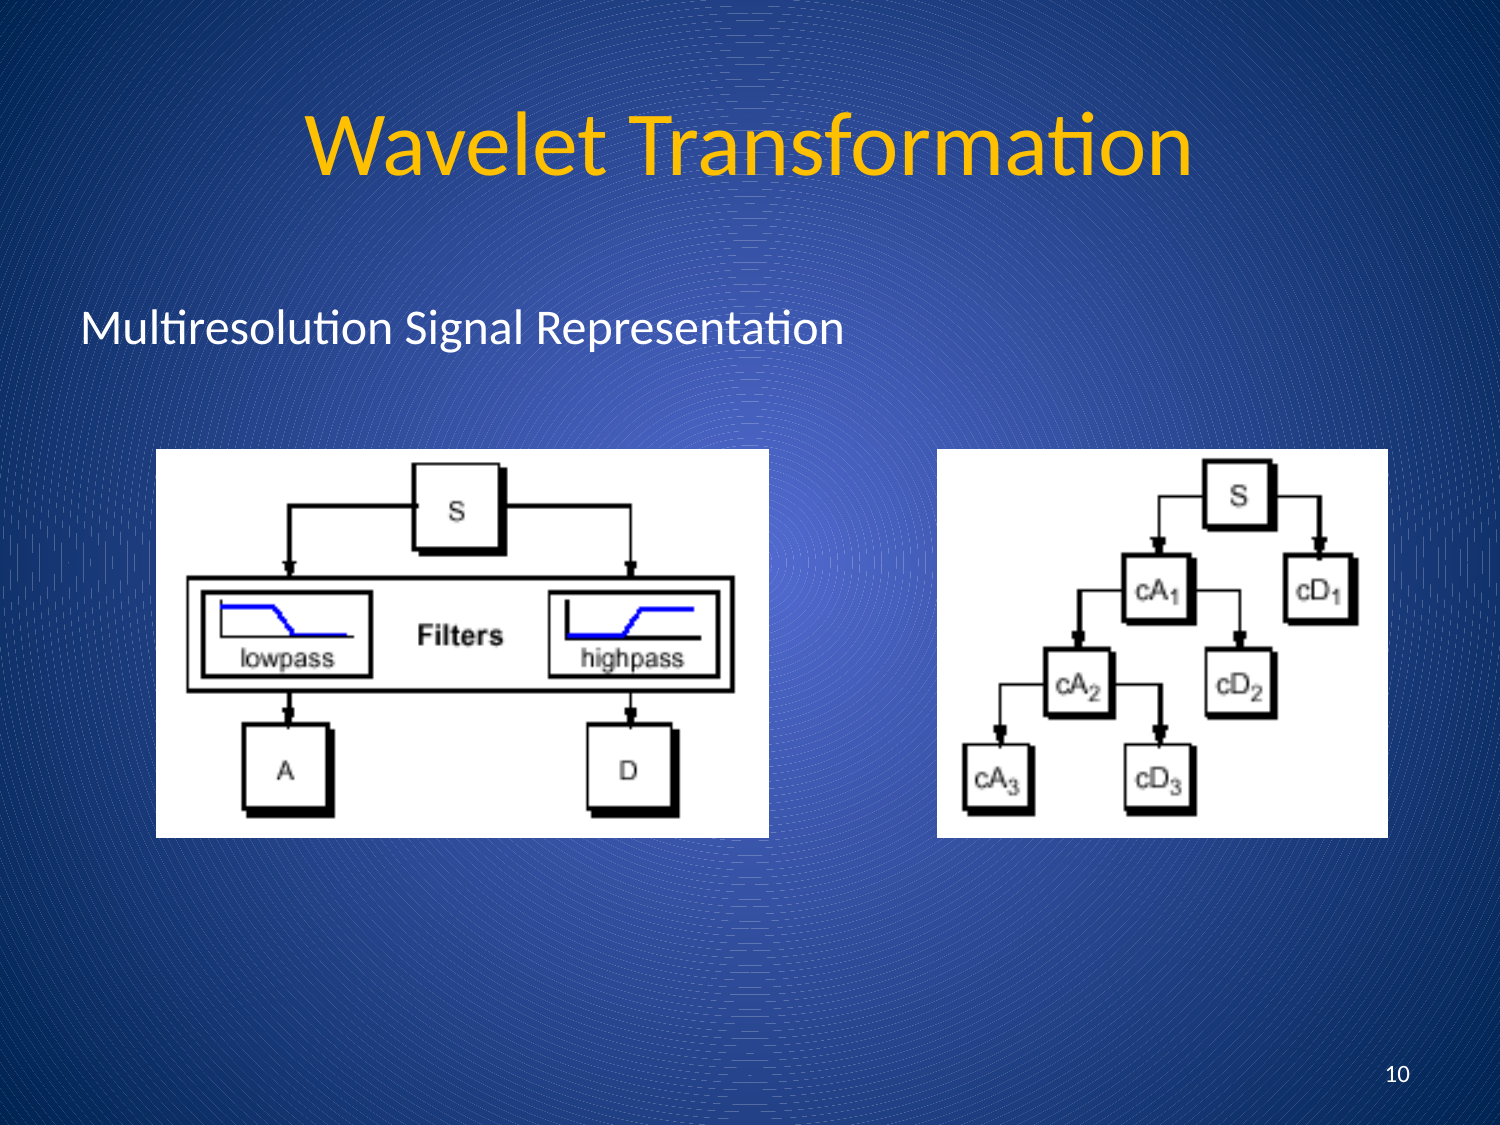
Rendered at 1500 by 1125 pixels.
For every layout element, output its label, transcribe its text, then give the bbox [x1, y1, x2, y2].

picture [937, 449, 1388, 838]
title Wavelet Transformation [75, 45, 1425, 233]
text_box Multiresolution Signal Representation [0, 287, 1013, 388]
picture [155, 449, 769, 838]
slide_number 10 [1074, 1042, 1425, 1103]
